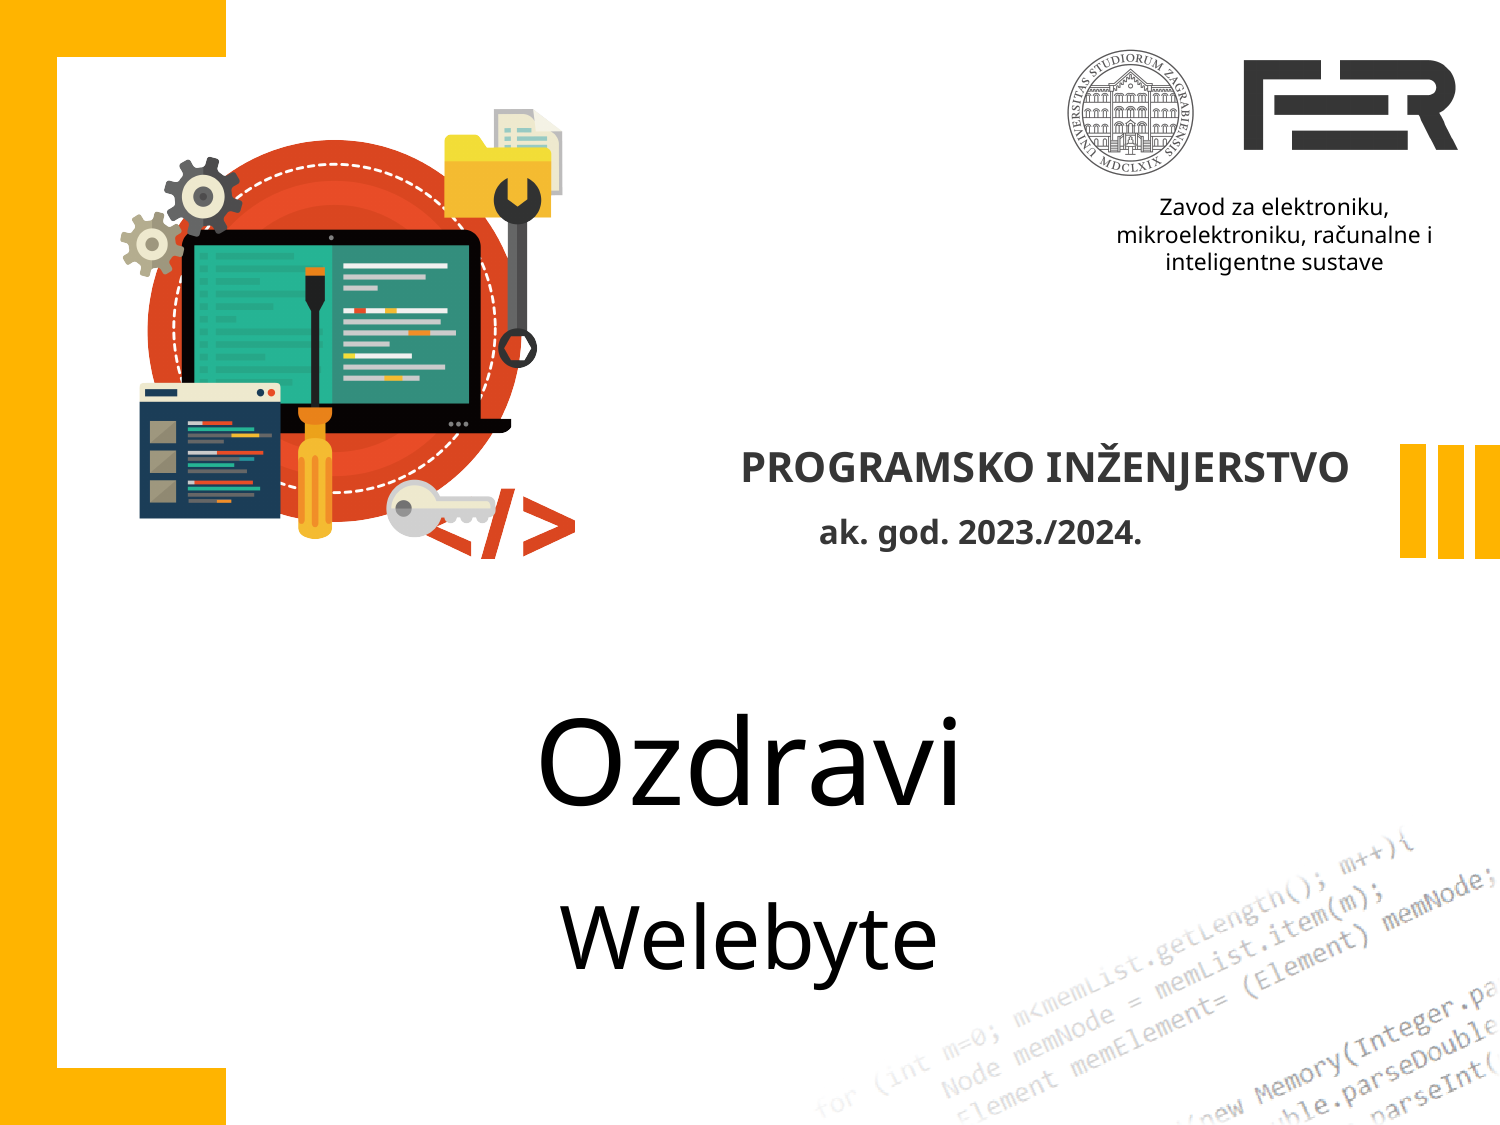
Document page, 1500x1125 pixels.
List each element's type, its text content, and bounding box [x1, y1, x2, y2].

picture [1061, 44, 1199, 181]
picture [120, 109, 575, 559]
table_cell 27 [1230, 50, 1463, 163]
slide_number 8 [818, 1076, 1480, 1114]
picture [827, 806, 1484, 1111]
title Ozdravi Welebyte [112, 604, 1388, 997]
